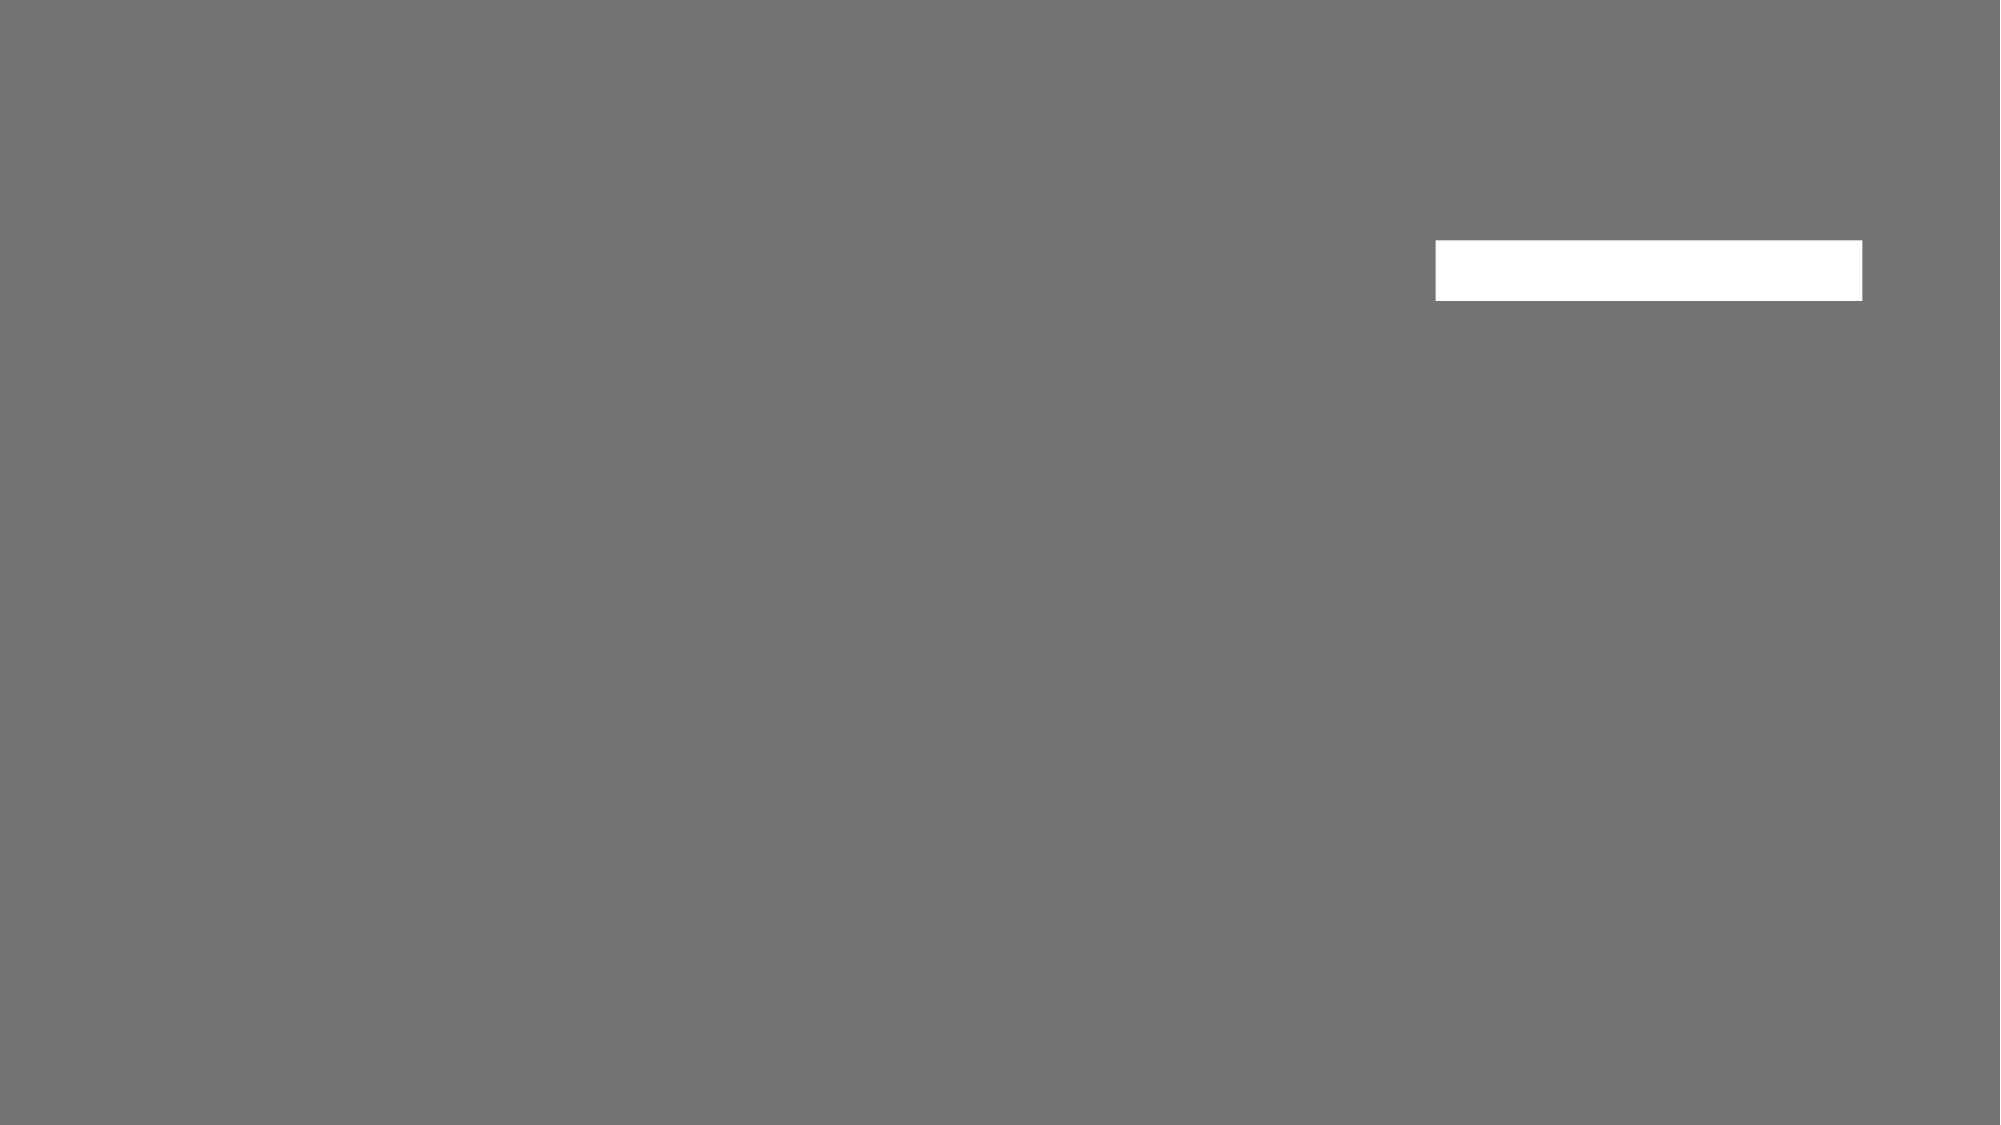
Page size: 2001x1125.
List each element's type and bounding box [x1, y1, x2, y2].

text_box [1435, 240, 1863, 301]
